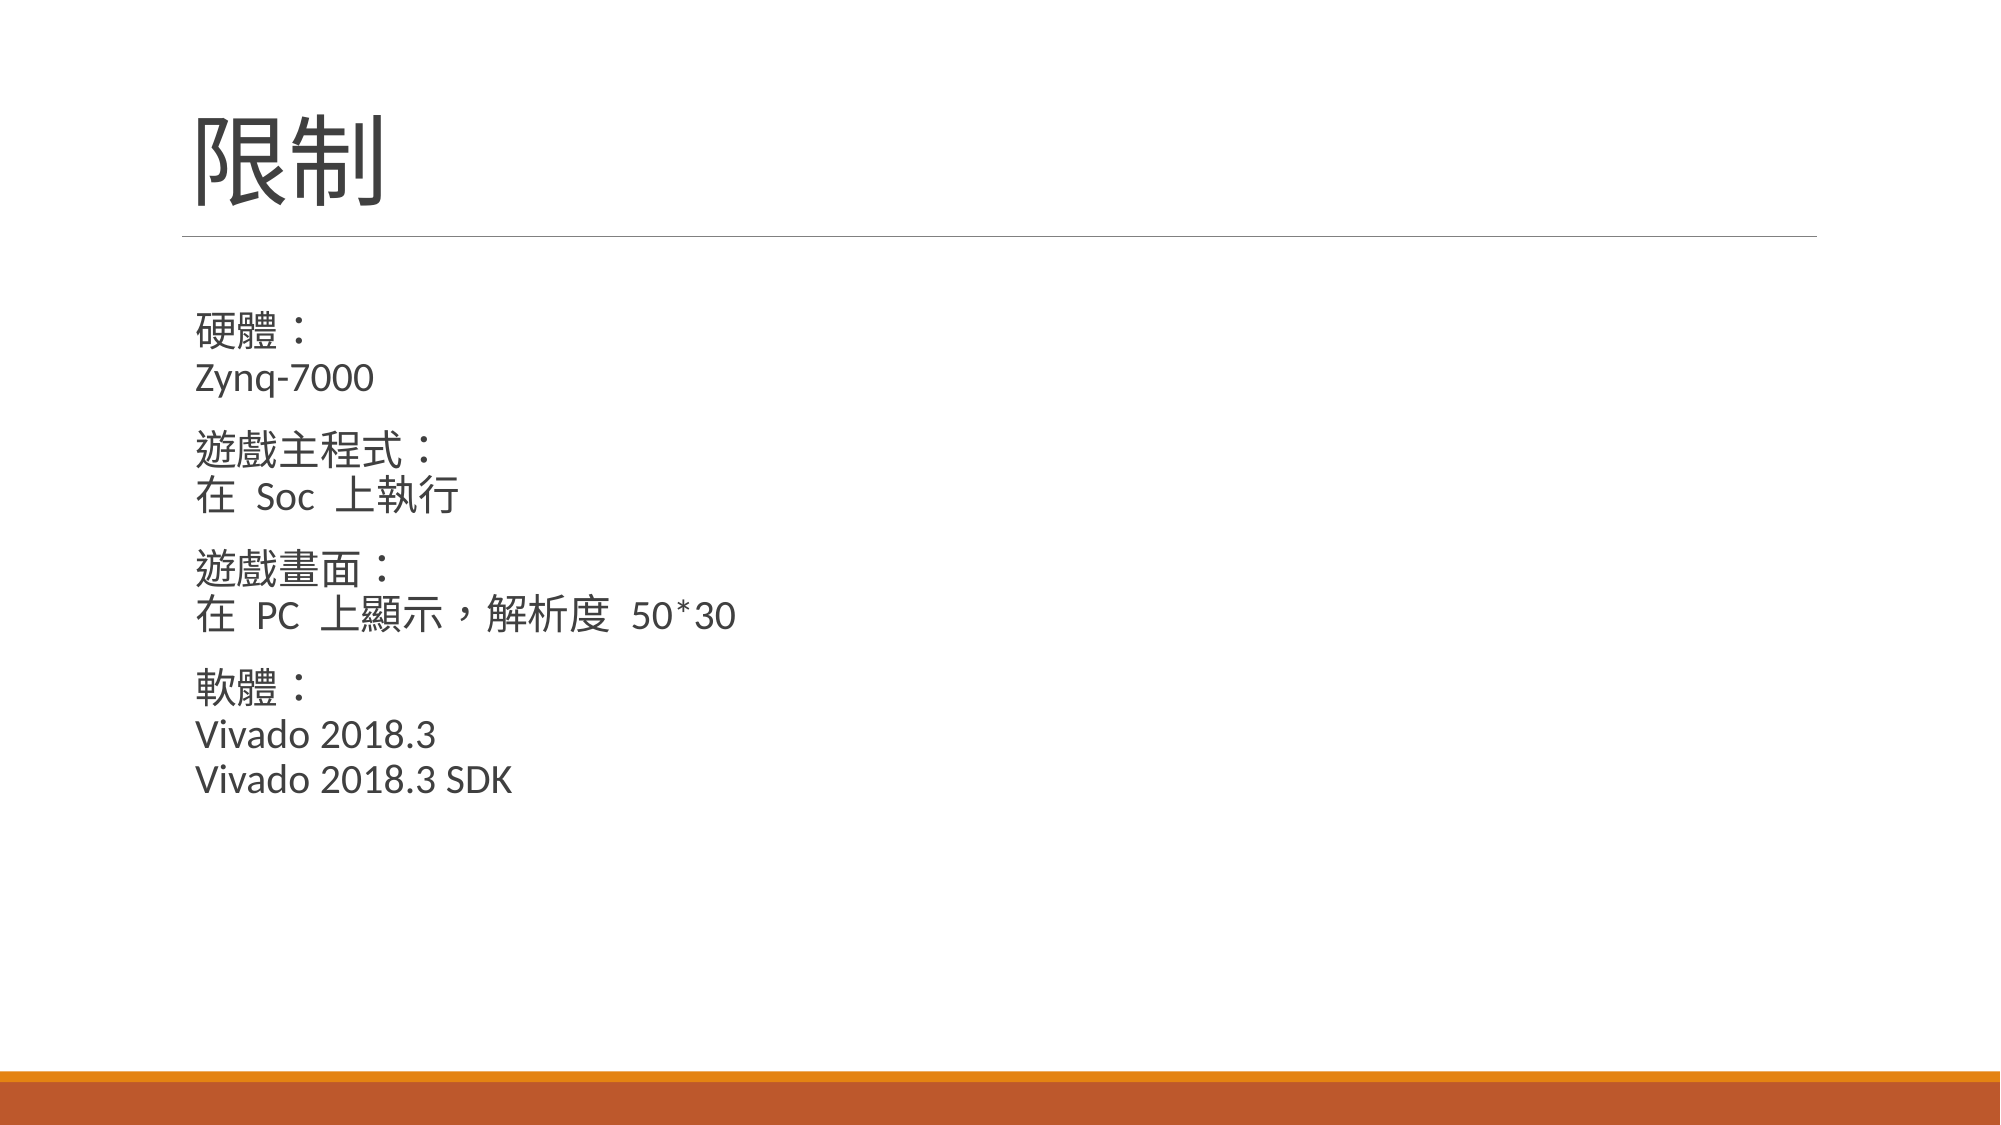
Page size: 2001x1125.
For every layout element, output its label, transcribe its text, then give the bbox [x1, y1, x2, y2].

list 硬體： Zynq-7000 遊戲主程式： 在 Soc 上執行 遊戲畫面： 在 PC 上顯示，解析度 50*30 軟體： Vivado 2018.3 Vivado 2018.3 SDK [180, 302, 1830, 963]
title 限制 [174, 0, 1825, 227]
